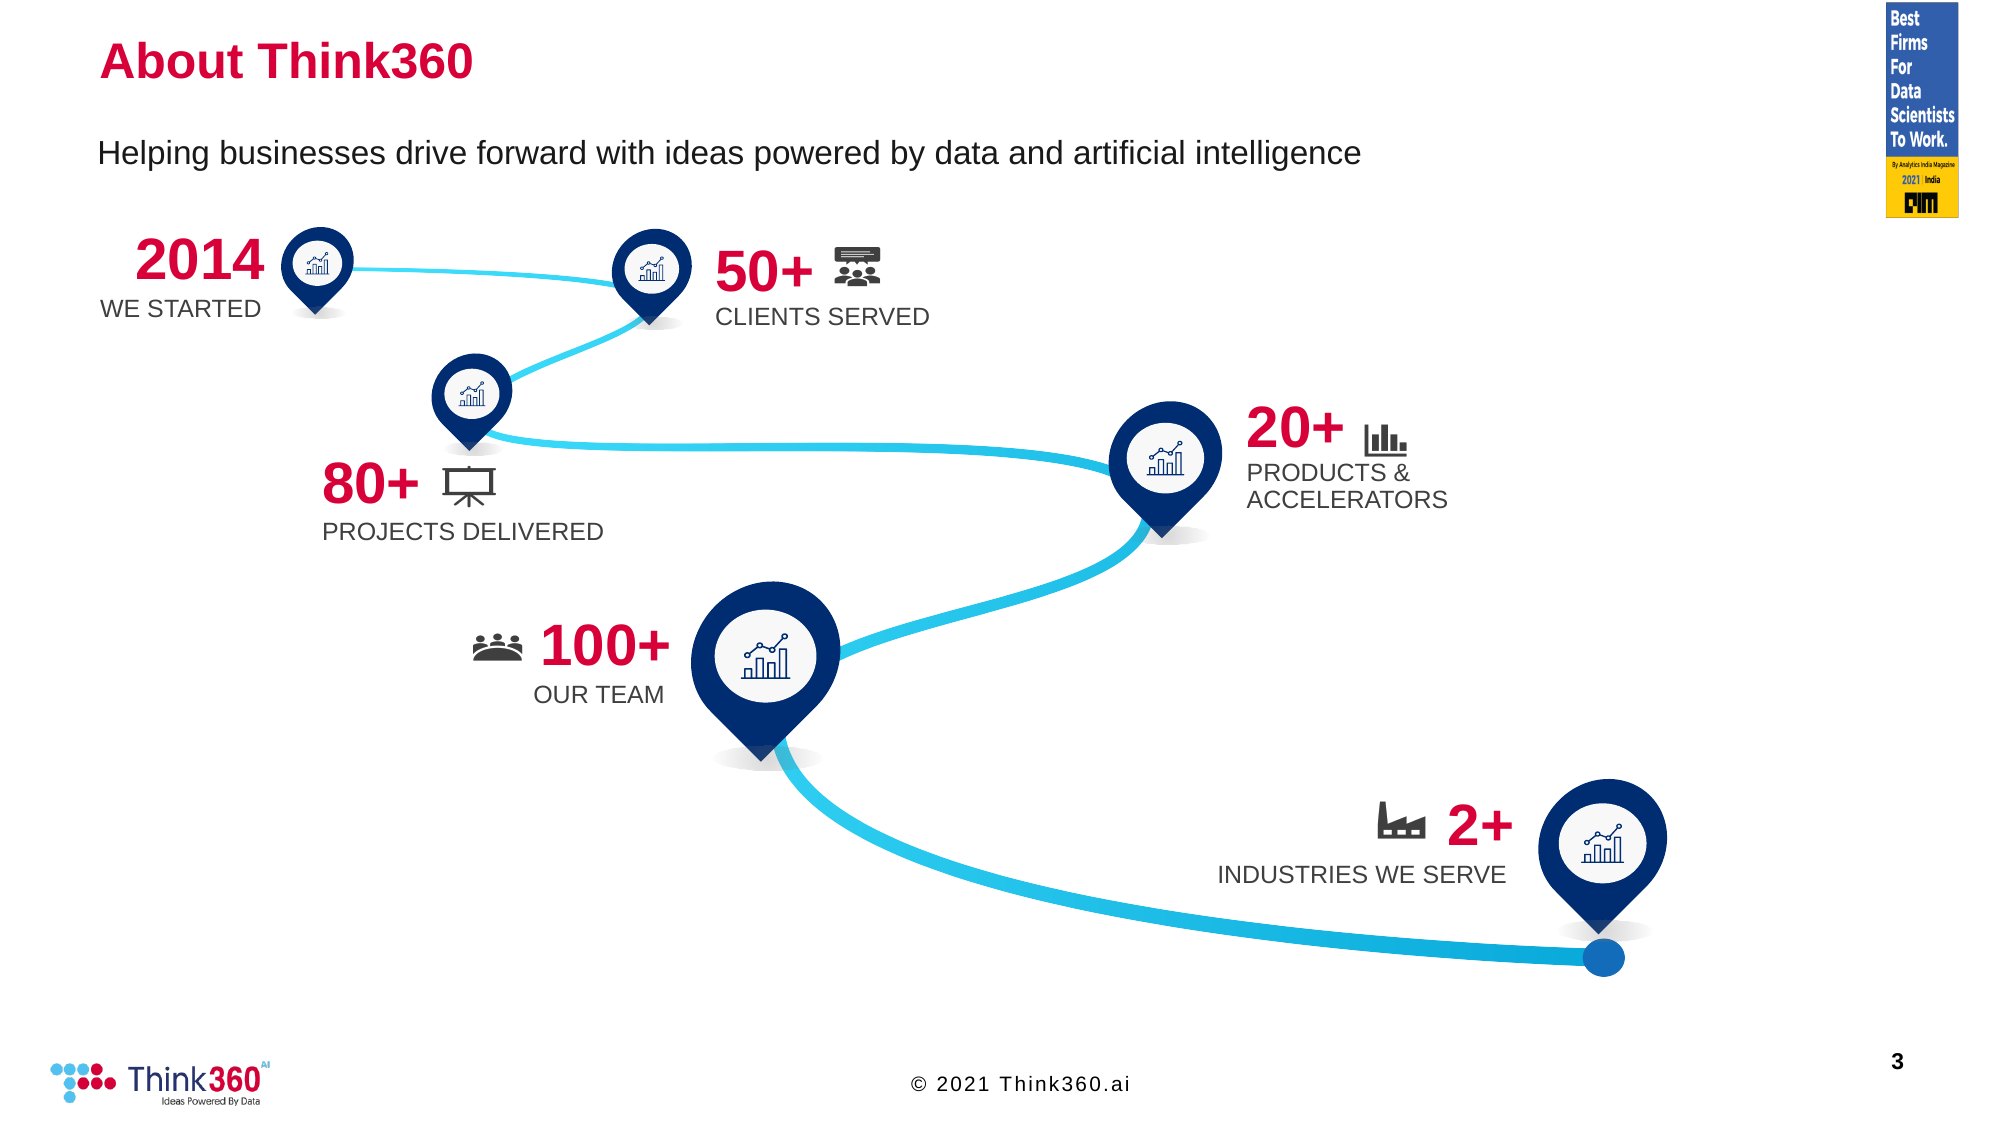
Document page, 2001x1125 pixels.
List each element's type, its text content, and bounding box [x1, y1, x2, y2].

text_box Helping businesses drive forward with ideas powered by data and artificial intelligence [82, 124, 1499, 168]
picture [28, 1058, 292, 1109]
text_box About Think360 [84, 11, 546, 106]
slide_number 3 [1748, 1042, 1905, 1079]
picture [1844, 0, 2000, 242]
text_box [99, 228, 1698, 978]
